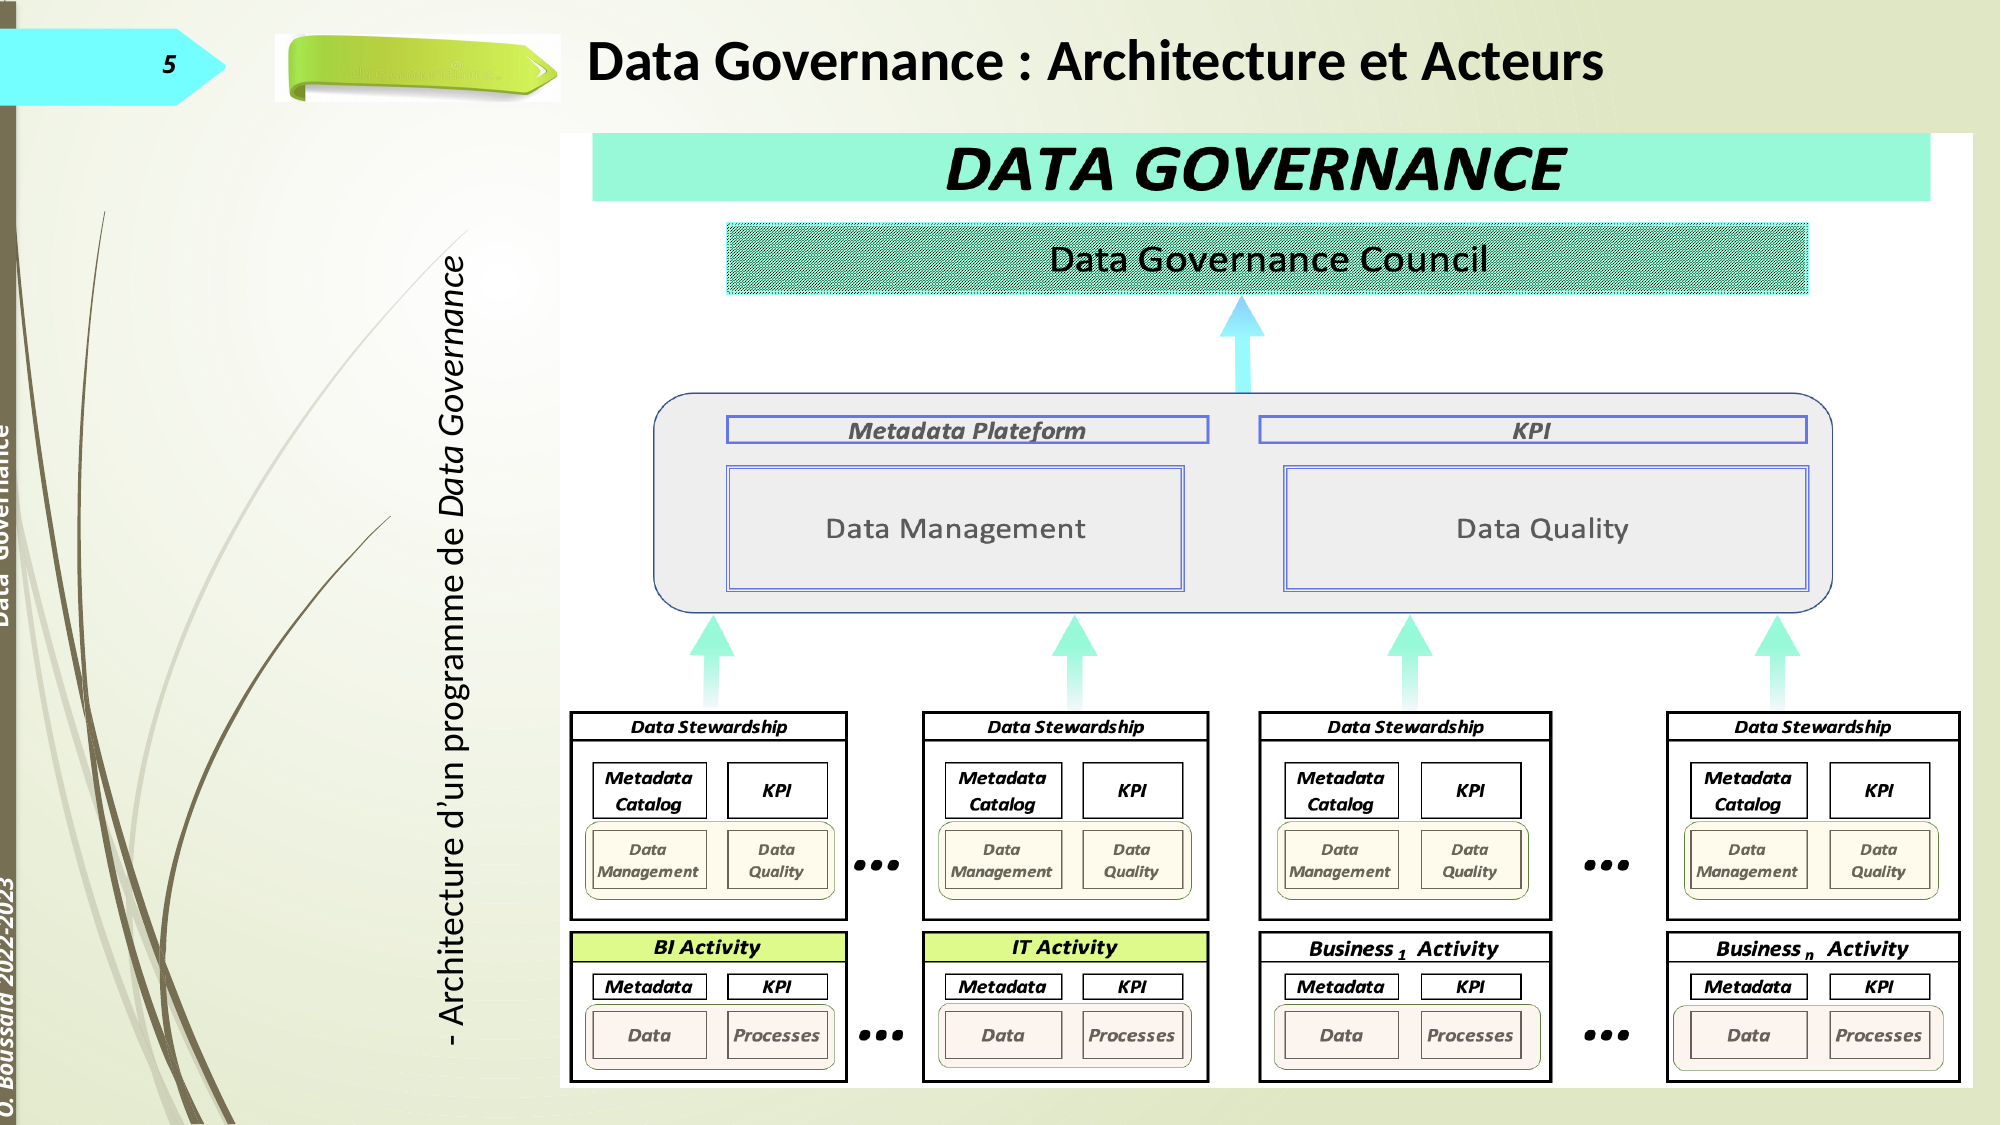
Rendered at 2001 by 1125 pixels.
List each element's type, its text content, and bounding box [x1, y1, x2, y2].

text_box - Architecture d’un programme de Data Governance [418, 133, 478, 1062]
picture [560, 133, 1974, 1089]
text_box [275, 14, 2000, 102]
footer Data Governance [0, 327, 22, 727]
slide_number 5 [112, 41, 227, 102]
